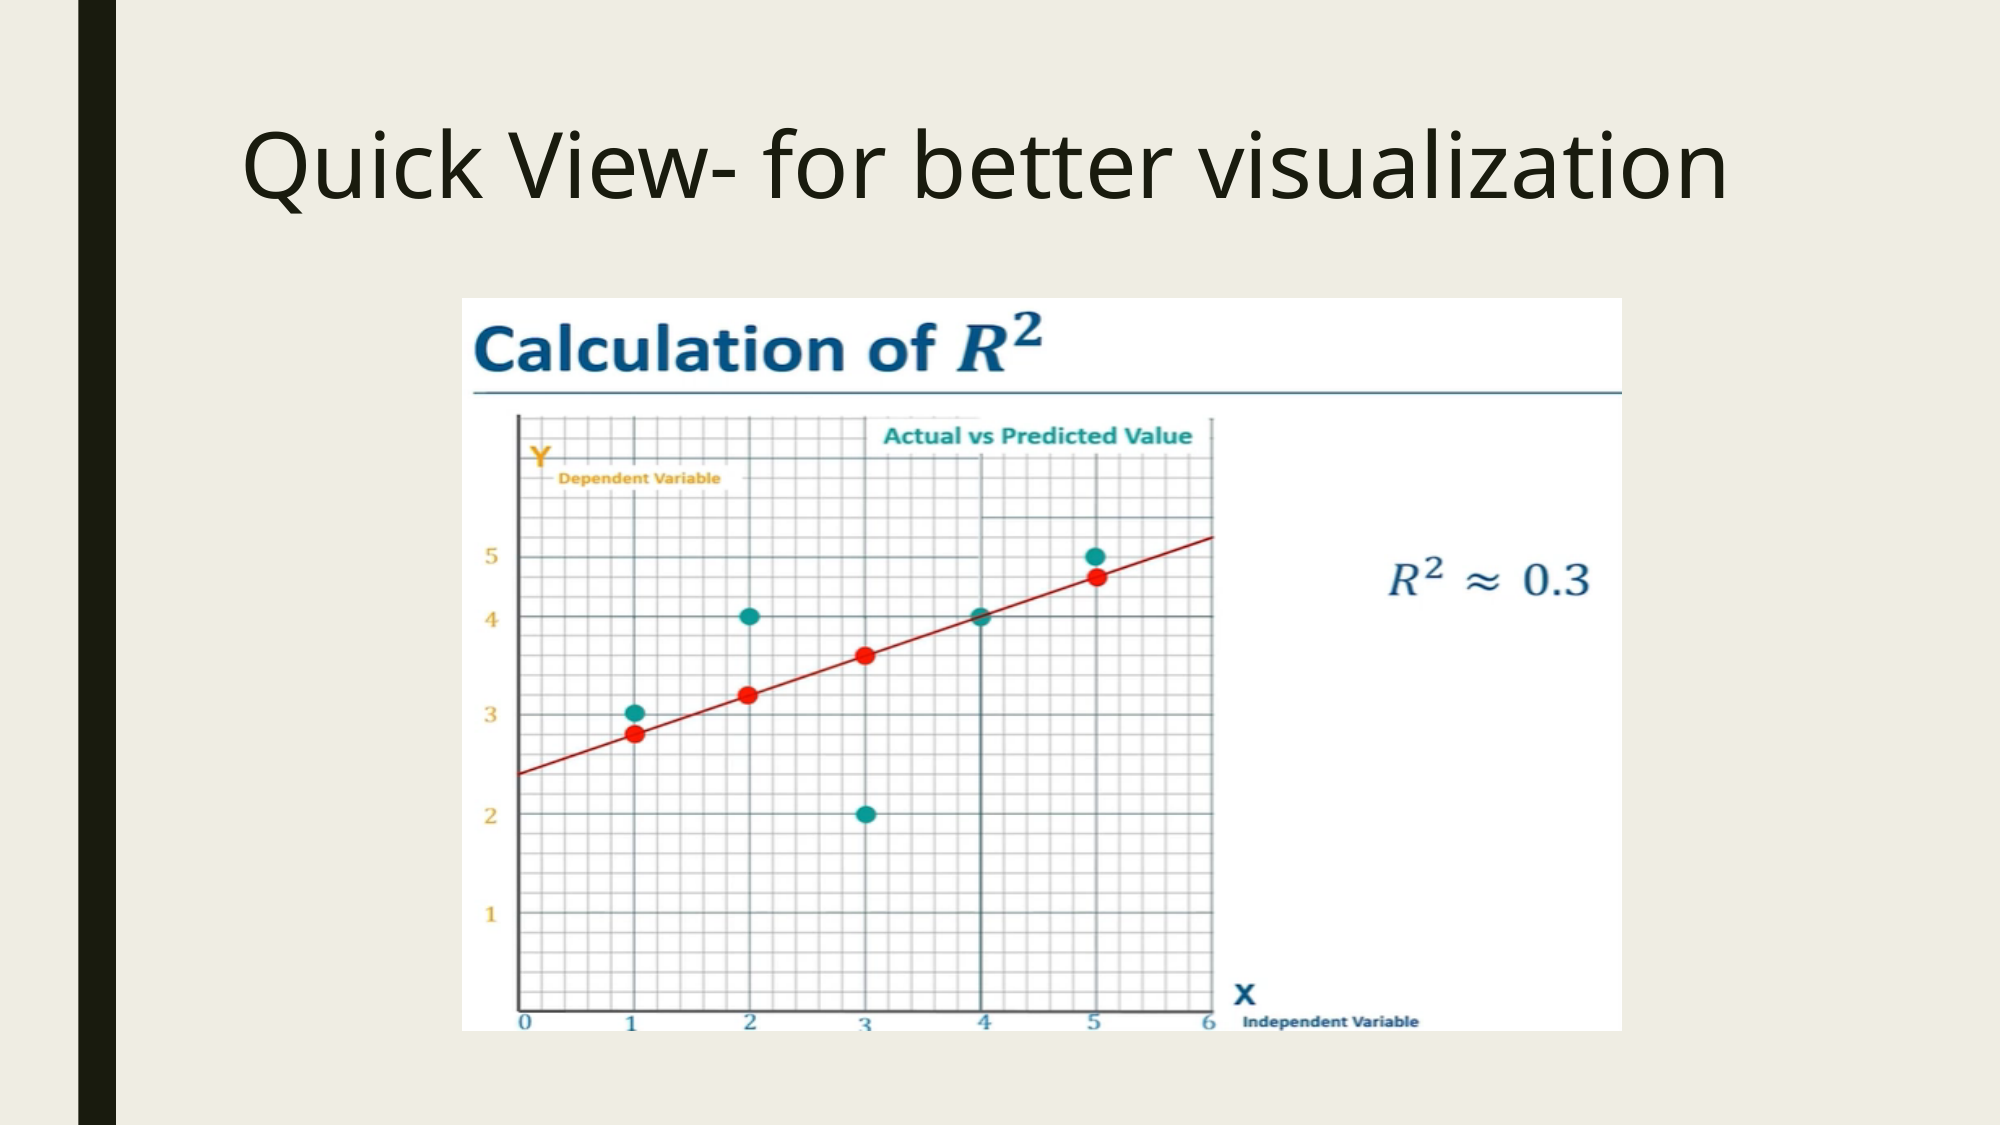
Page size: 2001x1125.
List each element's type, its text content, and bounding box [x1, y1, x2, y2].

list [461, 297, 1623, 1031]
title Quick View- for better visualization [225, 112, 1800, 357]
